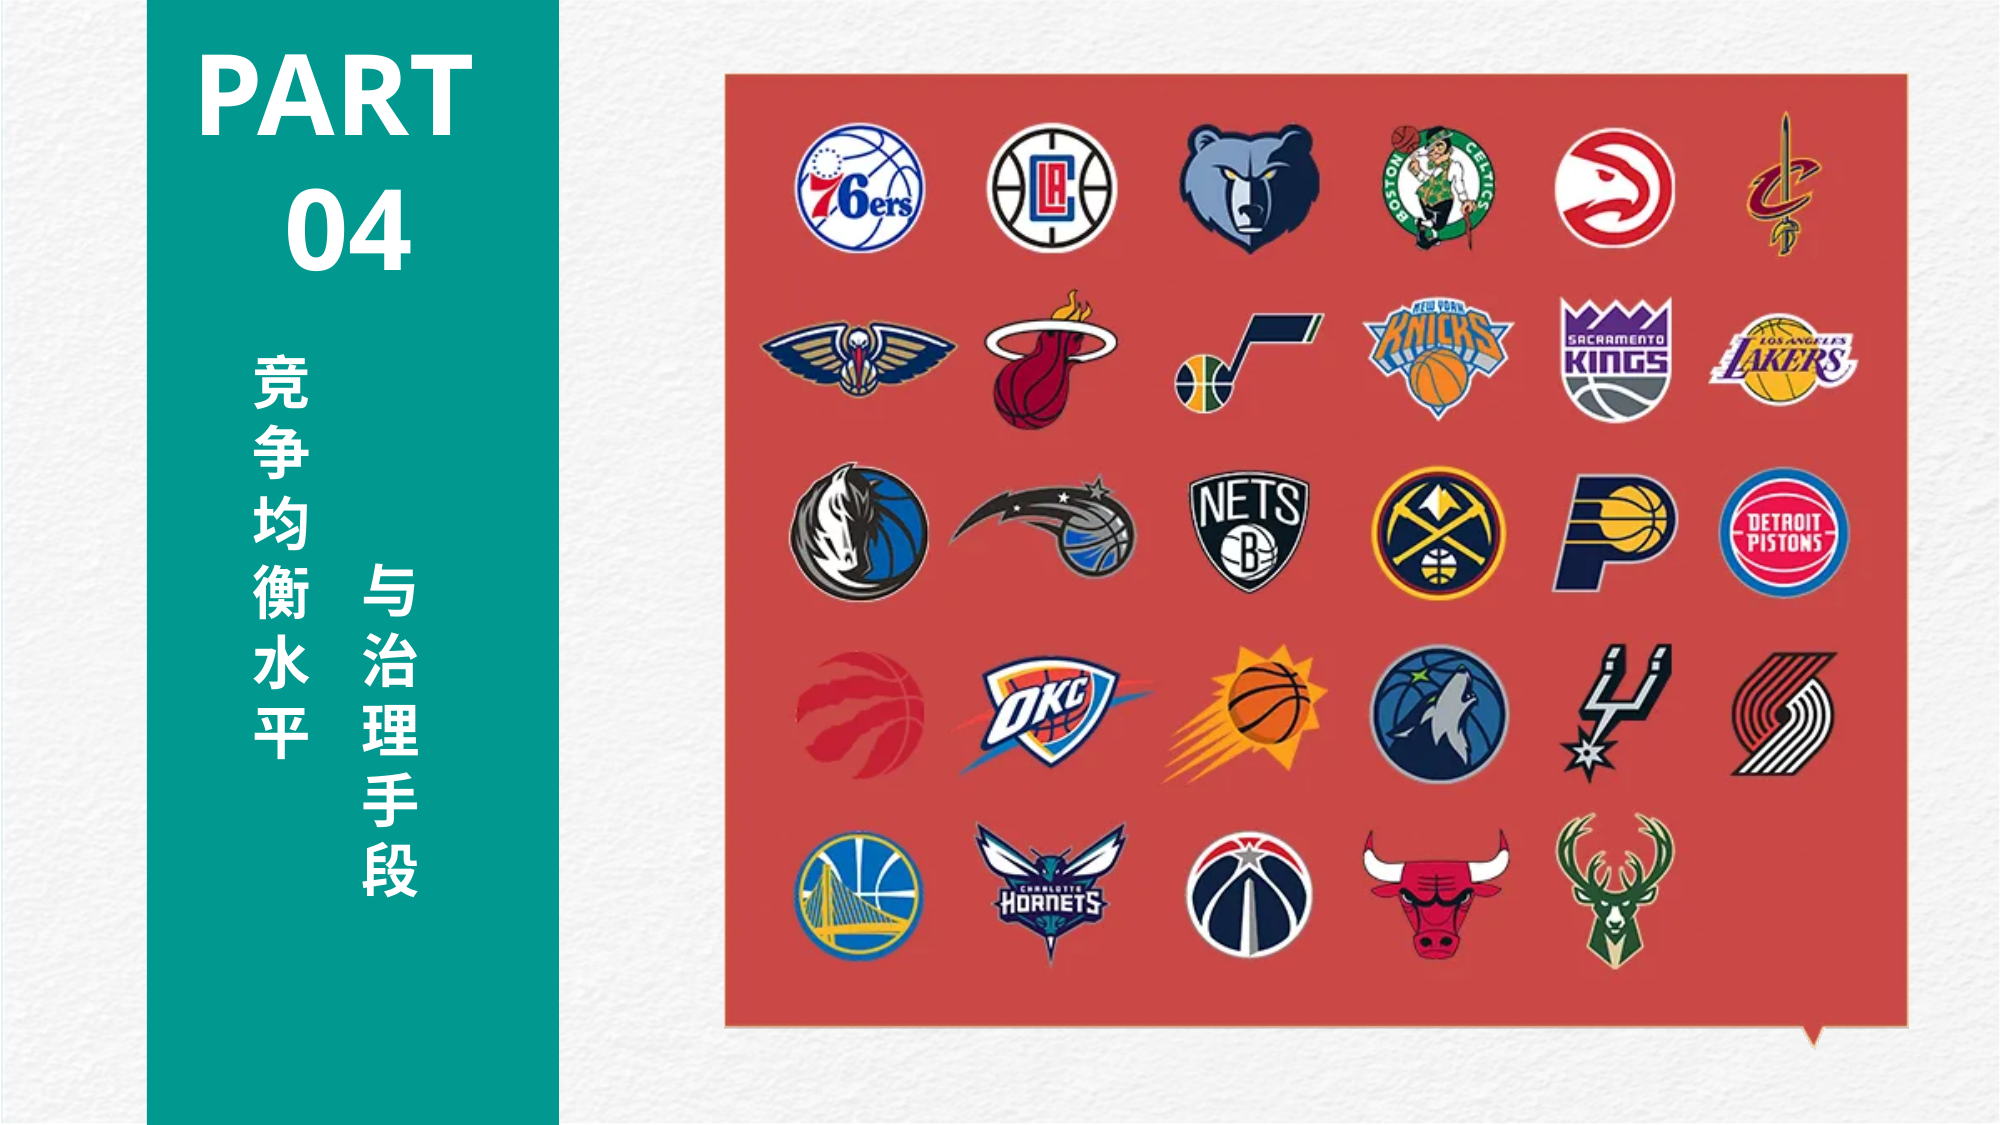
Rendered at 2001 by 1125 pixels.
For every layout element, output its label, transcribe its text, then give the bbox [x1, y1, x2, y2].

picture [0, 0, 146, 1125]
text_box 竞争均衡水平 [237, 339, 365, 819]
text_box 与治理手段 [346, 546, 474, 957]
text_box PART 04 [175, 23, 522, 294]
text_box [146, 0, 559, 1125]
picture [559, 0, 2001, 1125]
